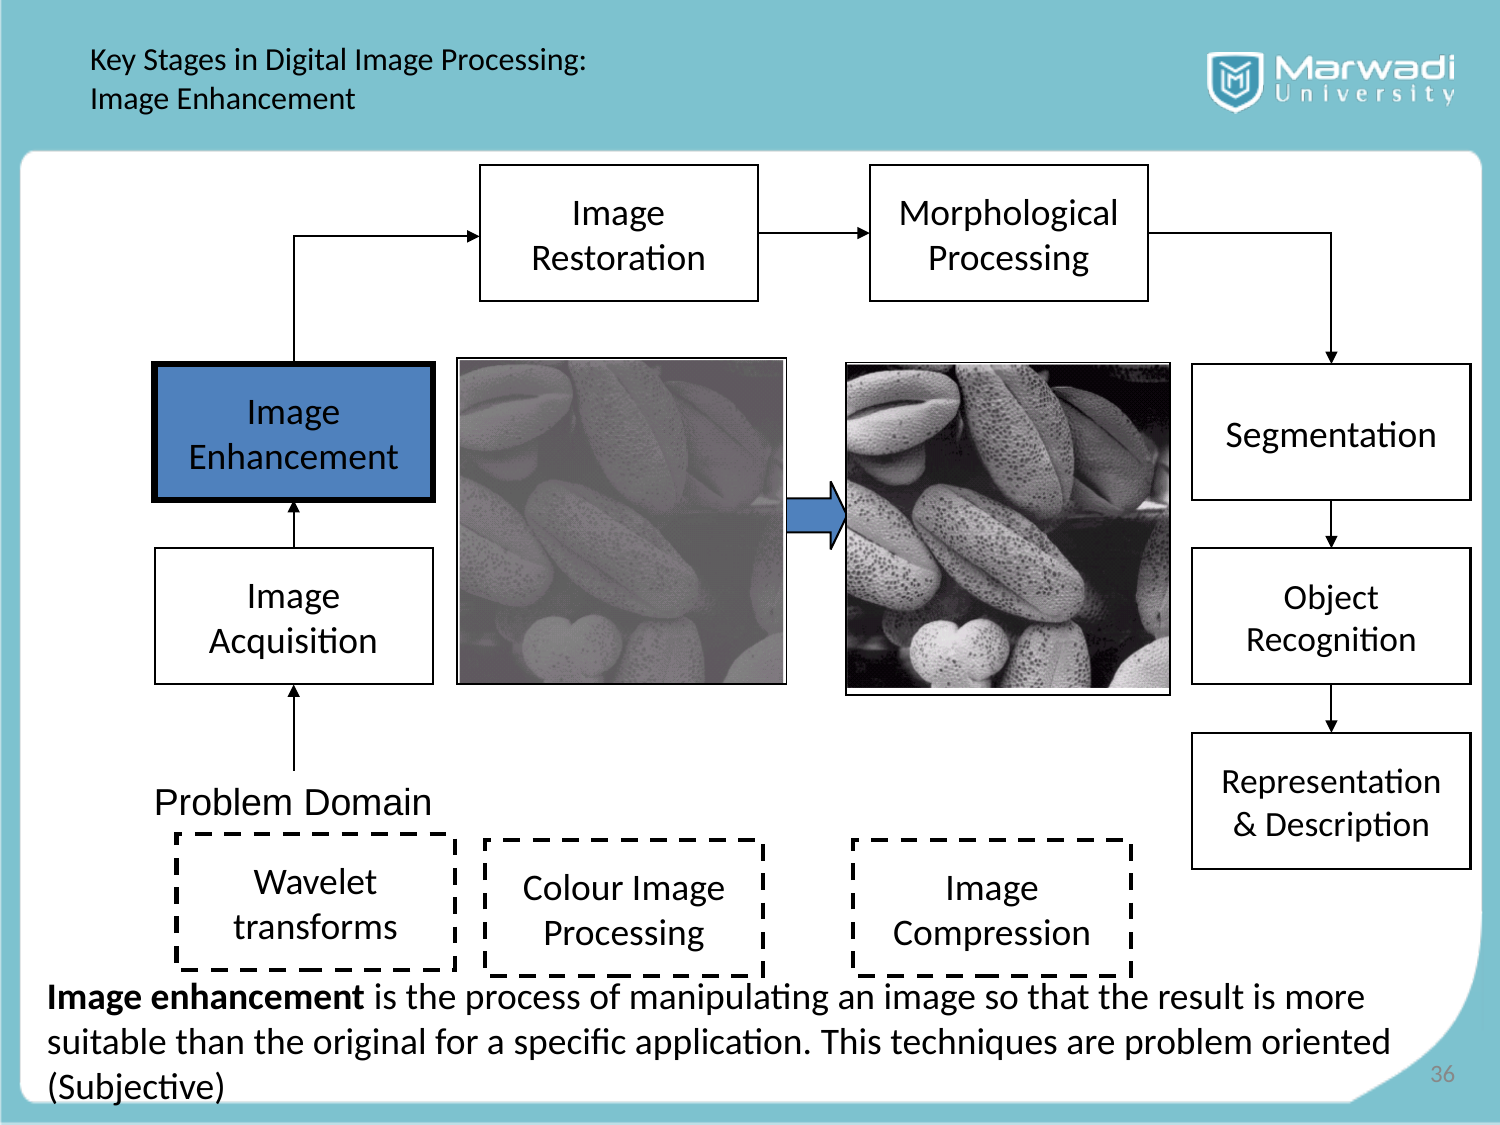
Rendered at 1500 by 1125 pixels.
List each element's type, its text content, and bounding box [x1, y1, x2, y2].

text_box Segmentation [1192, 363, 1471, 501]
text_box Colour Image Processing [485, 839, 764, 964]
text_box Image Acquisition [154, 548, 433, 685]
text_box Object Recognition [1192, 548, 1471, 685]
text_box Problem Domain [139, 770, 449, 831]
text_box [1147, 232, 1332, 365]
title Key Stages in Digital Image Processing: Image Enhancement [75, 30, 1425, 124]
text_box Wavelet transforms [176, 834, 455, 971]
text_box Image Enhancement [154, 363, 433, 501]
text_box Image Compression [853, 839, 1132, 964]
text_box Image enhancement is the process of manipulating an image so that the result is more suitable than the original for a specific application. This techniques are problem oriented (Subjective) [31, 964, 1479, 1125]
text_box Representation & Description [1192, 732, 1471, 869]
picture [0, 0, 1500, 1125]
text_box [790, 481, 841, 550]
text_box Morphological Processing [869, 164, 1148, 302]
text_box Image Restoration [479, 164, 758, 302]
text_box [322, 206, 451, 394]
